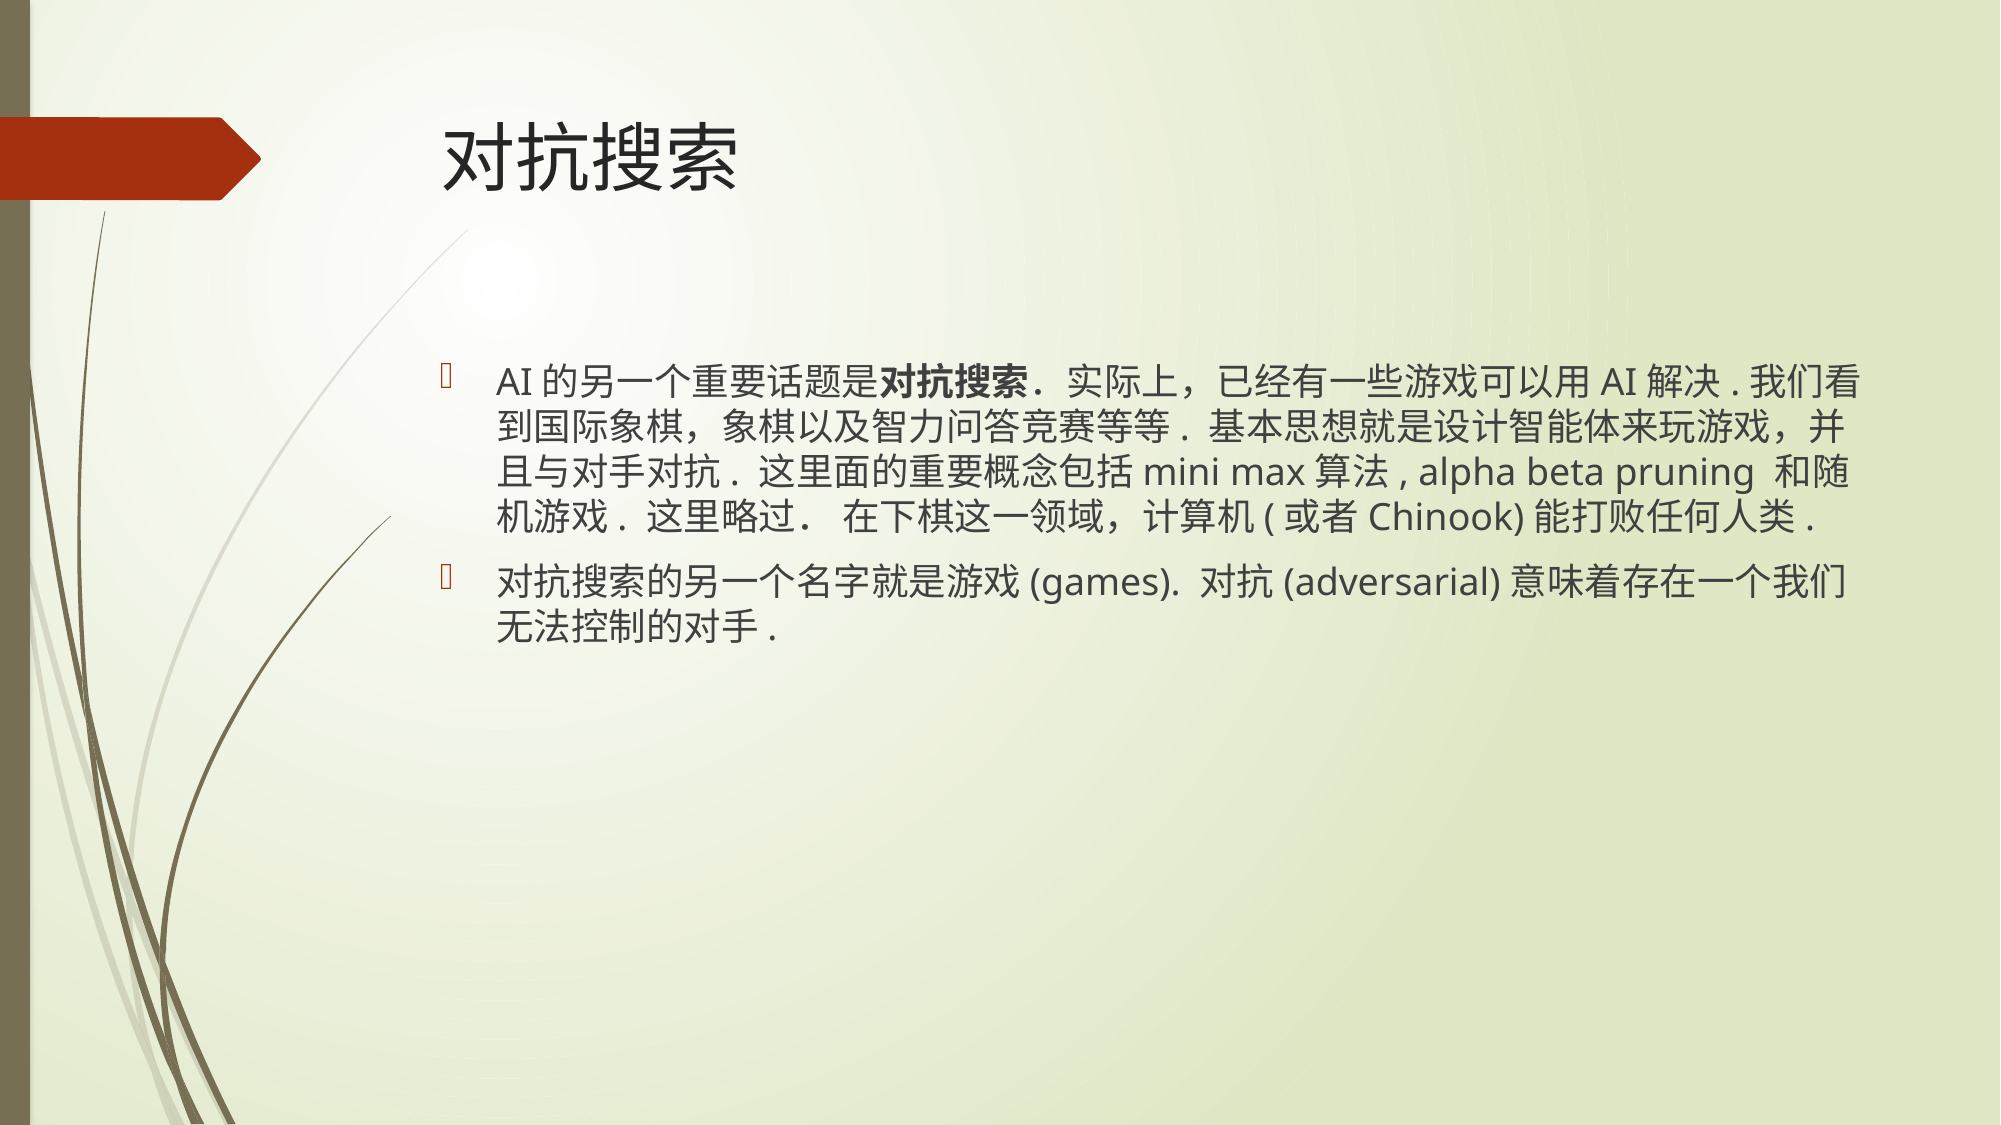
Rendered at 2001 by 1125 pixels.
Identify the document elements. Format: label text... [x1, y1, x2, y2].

list AI的另一个重要话题是对抗搜索．实际上，已经有一些游戏可以用AI解决.我们看到国际象棋，象棋以及智力问答竞赛等等. 基本思想就是设计智能体来玩游戏，并且与对手对抗. 这里面的重要概念包括mini max算法, alpha beta pruning 和随机游戏. 这里略过． 在下棋这一领域，计算机(或者Chinook)能打败任何人类. 对抗搜索的另一个名字就是游戏(games). 对抗(adversarial)意味着存在一个我们无法控制的对手. [424, 350, 1888, 970]
title 对抗搜索 [425, 102, 1888, 313]
